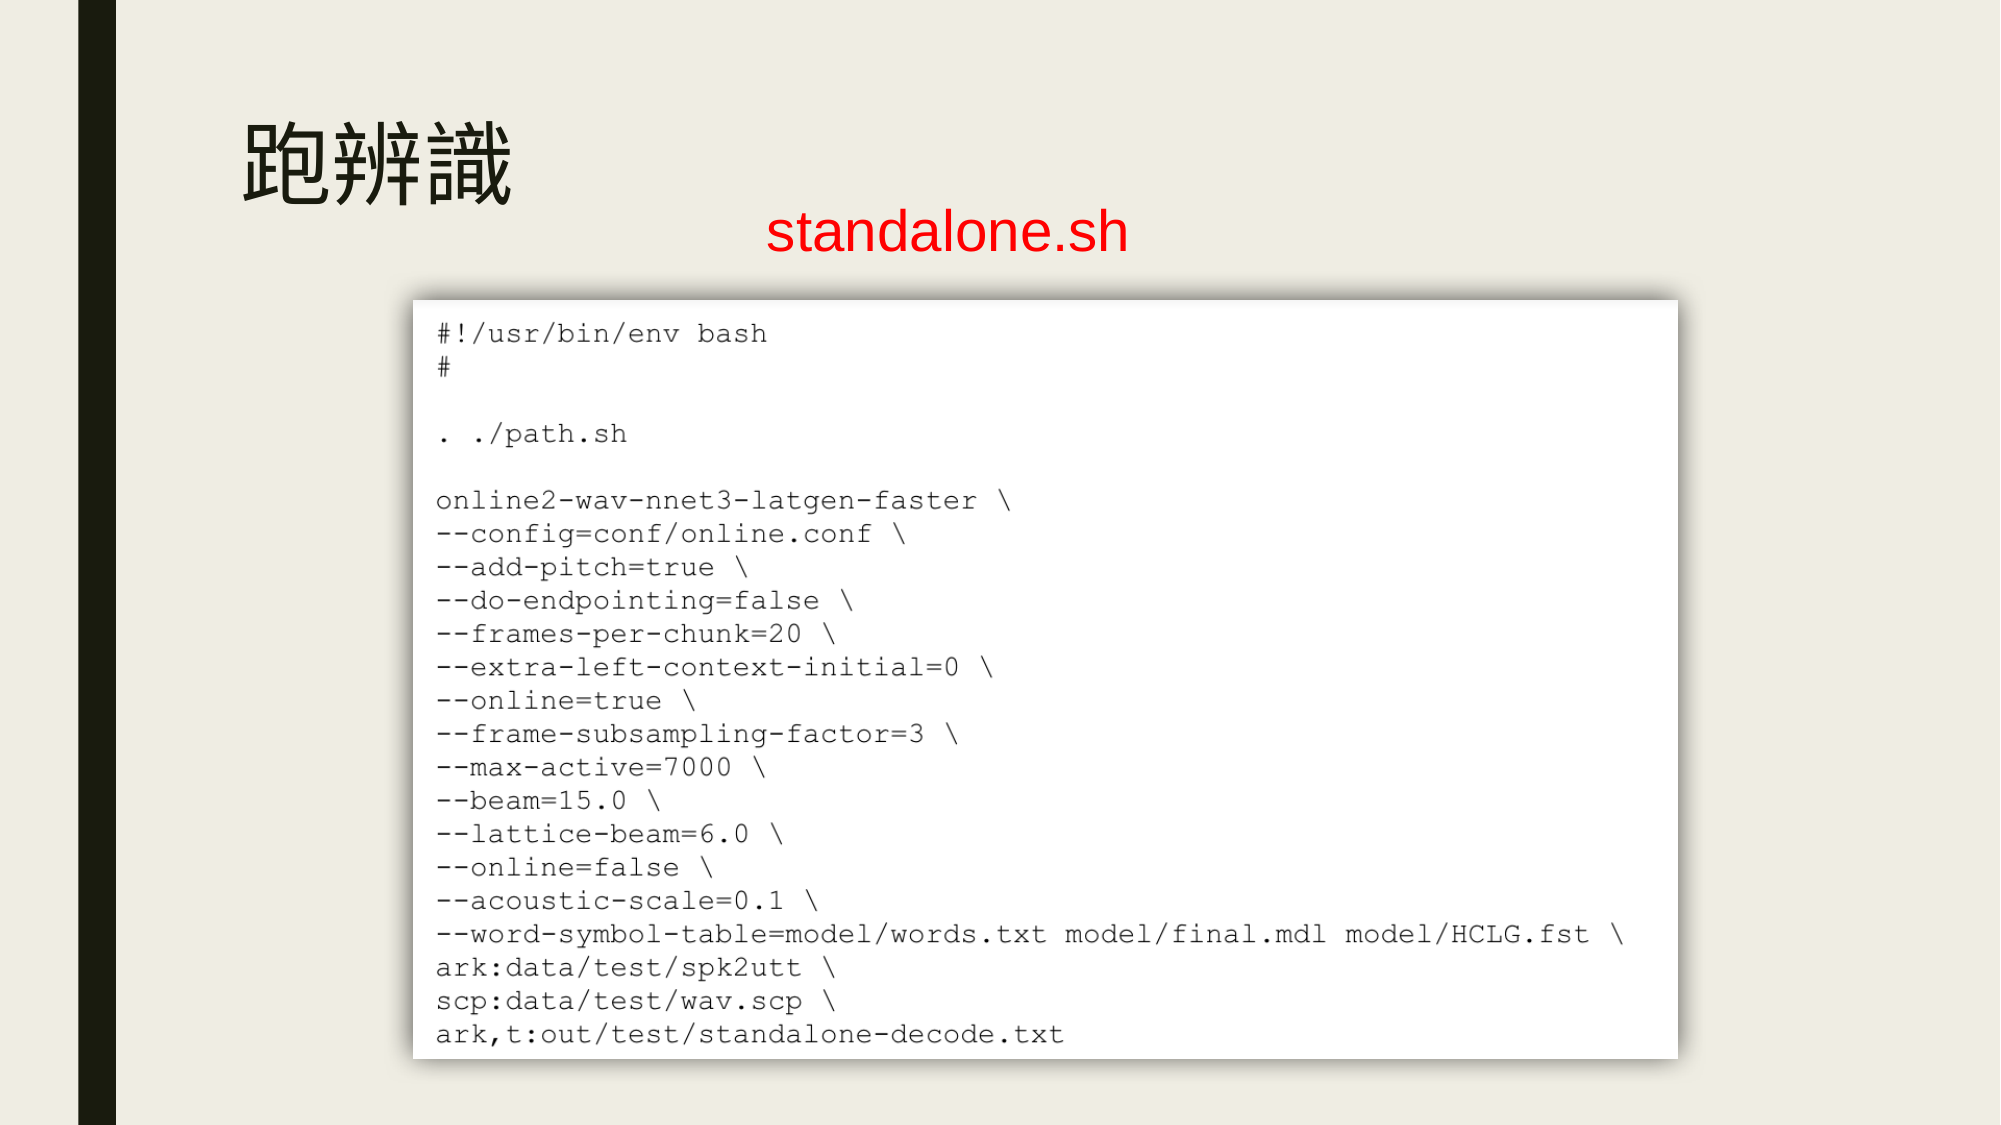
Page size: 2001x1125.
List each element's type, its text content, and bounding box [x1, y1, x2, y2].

picture [413, 300, 1679, 1059]
title 跑辨識 [225, 112, 1800, 229]
text_box standalone.sh [751, 185, 1150, 271]
